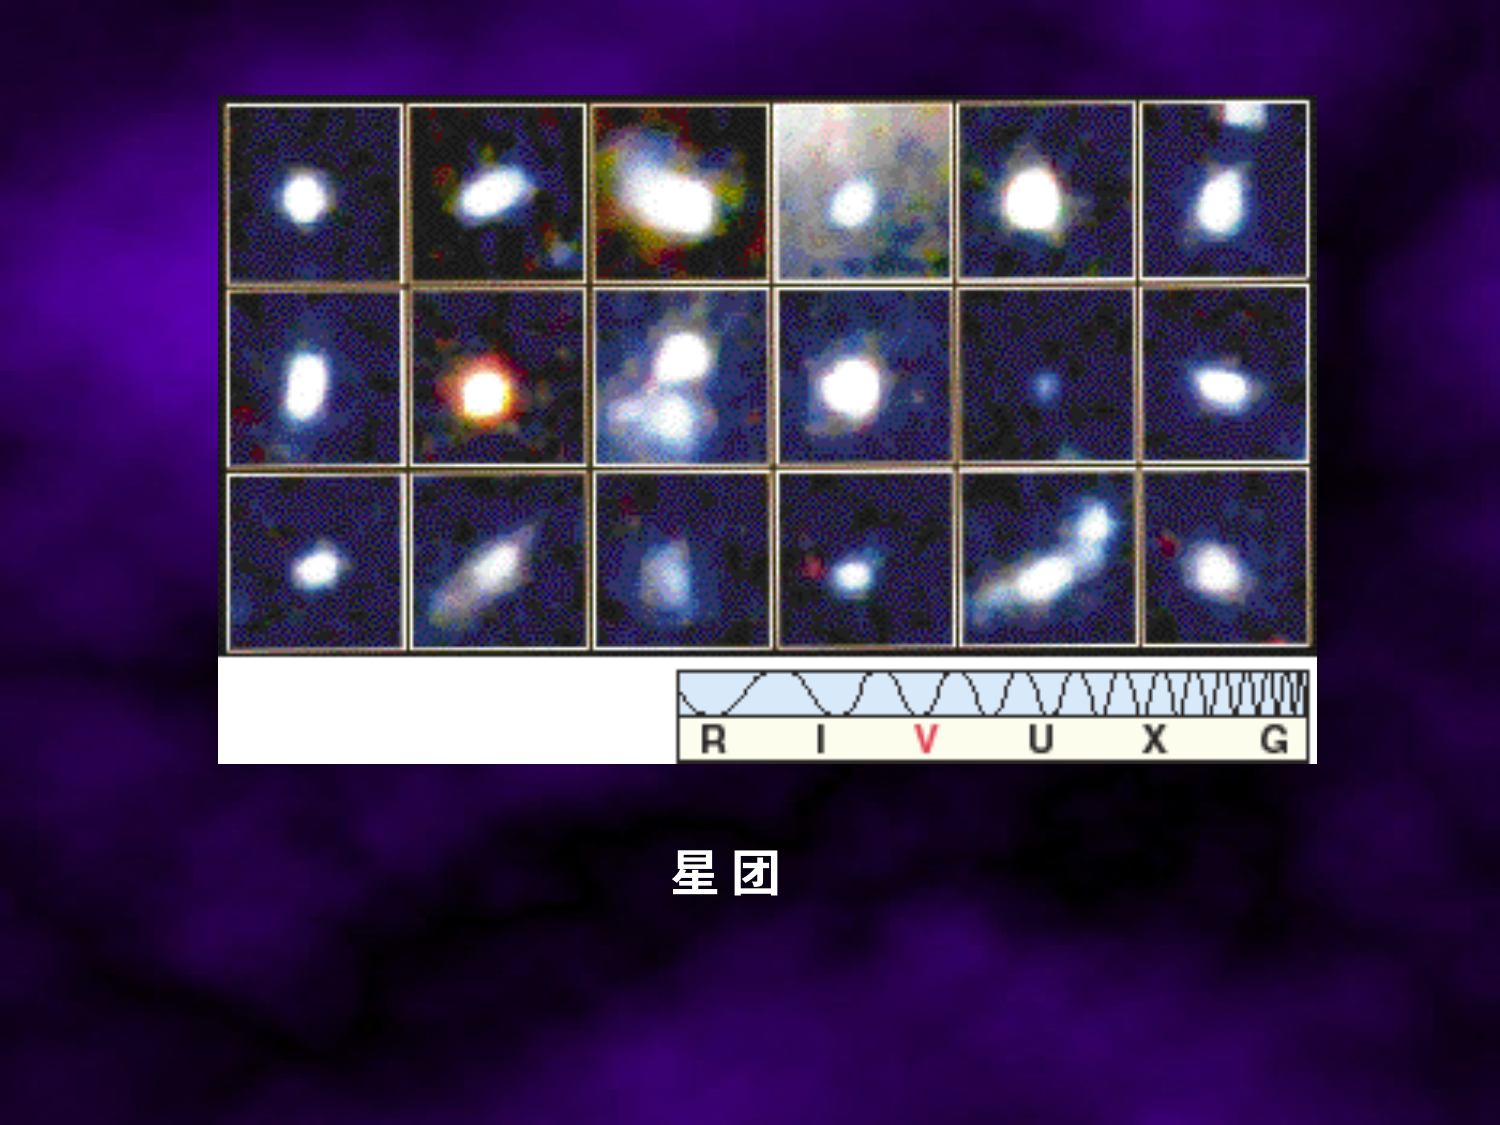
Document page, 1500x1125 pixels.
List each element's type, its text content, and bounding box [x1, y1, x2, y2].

text_box 星 团 [596, 834, 857, 909]
picture [0, 0, 1500, 1125]
